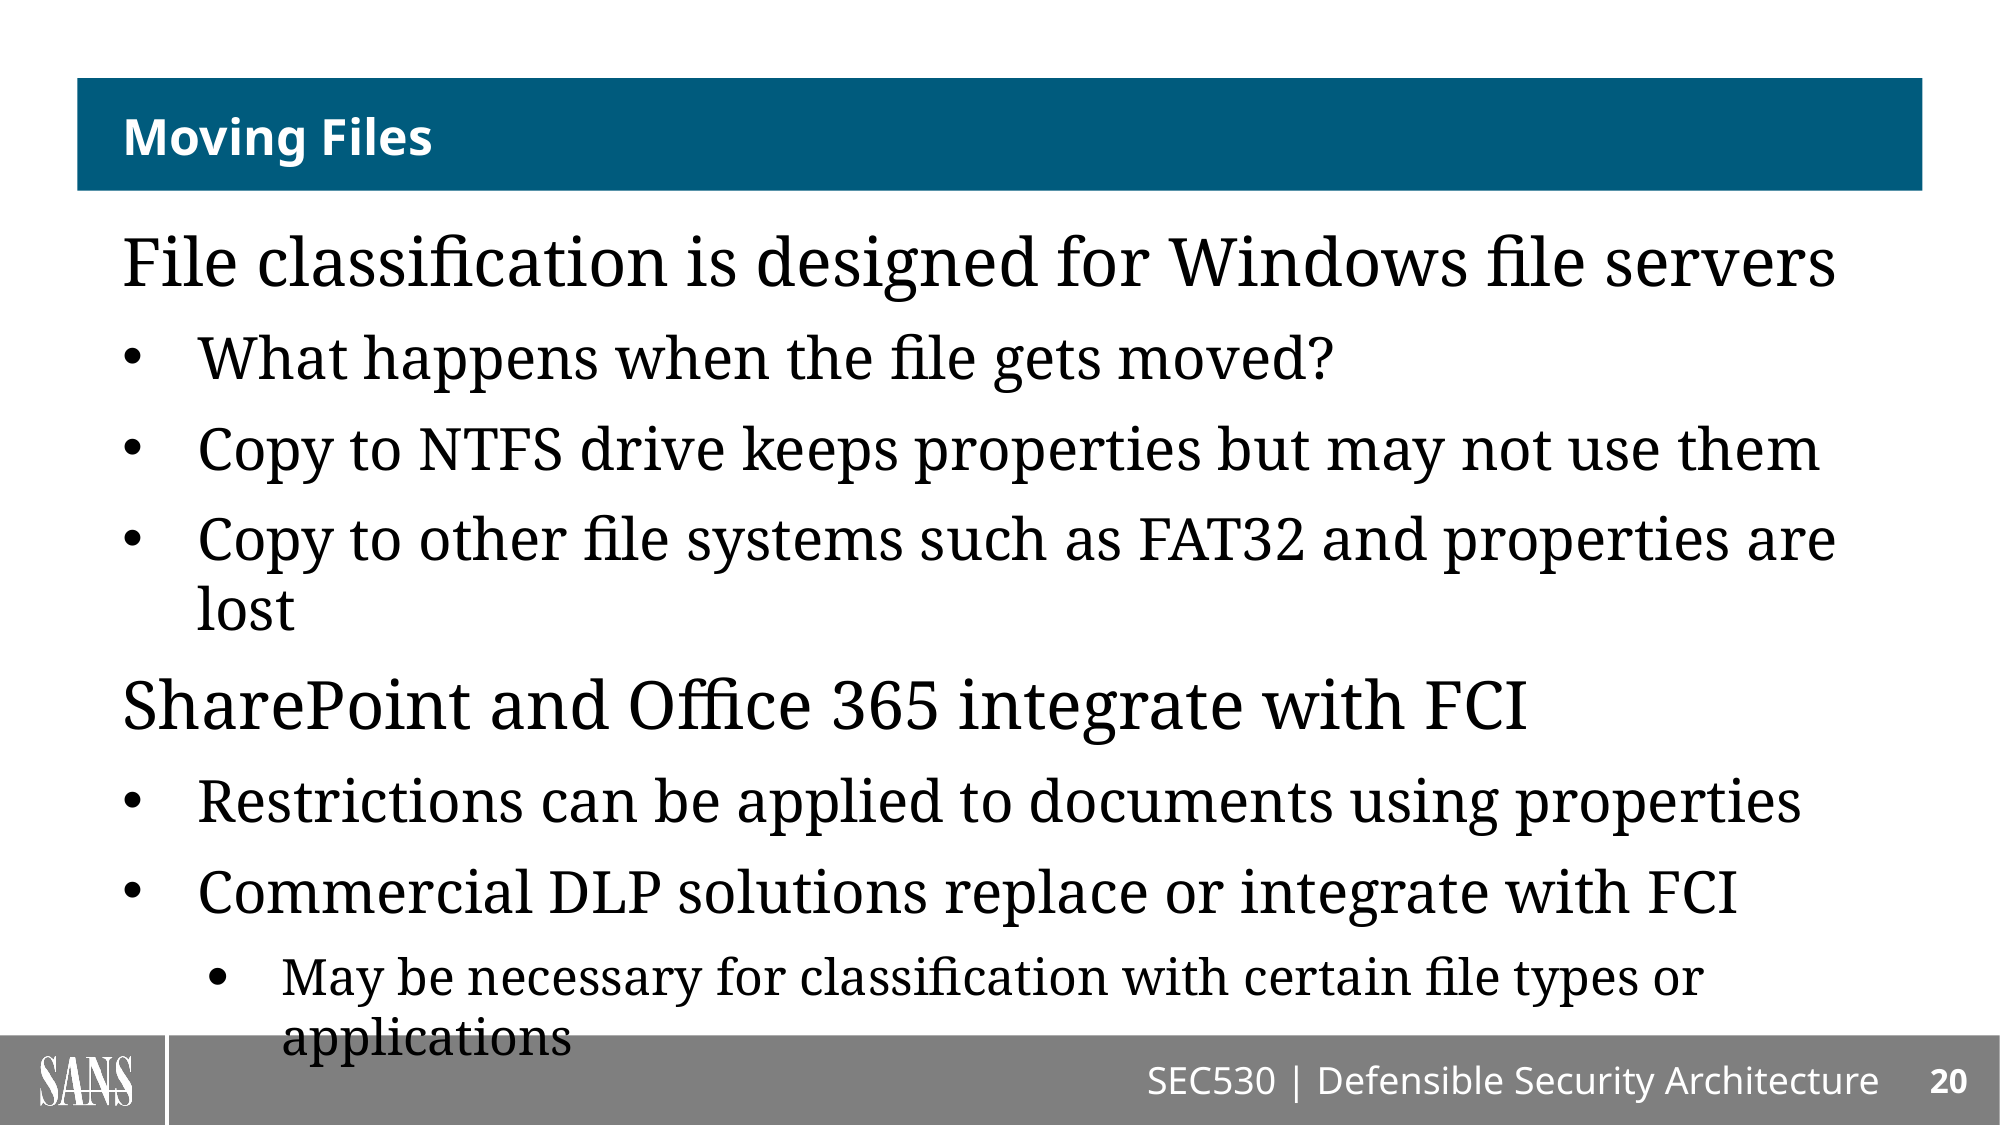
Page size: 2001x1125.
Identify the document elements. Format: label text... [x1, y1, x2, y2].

list File classification is designed for Windows file servers What happens when the file gets moved? Copy to NTFS drive keeps properties but may not use them Copy to other file systems such as FAT32 and properties are lost SharePoint and Office 365 integrate with FCI Restrictions can be applied to documents using properties Commercial DLP solutions replace or integrate with FCI May be necessary for classification with certain file types or applications [107, 212, 1893, 1013]
title Moving Files [107, 78, 1893, 191]
